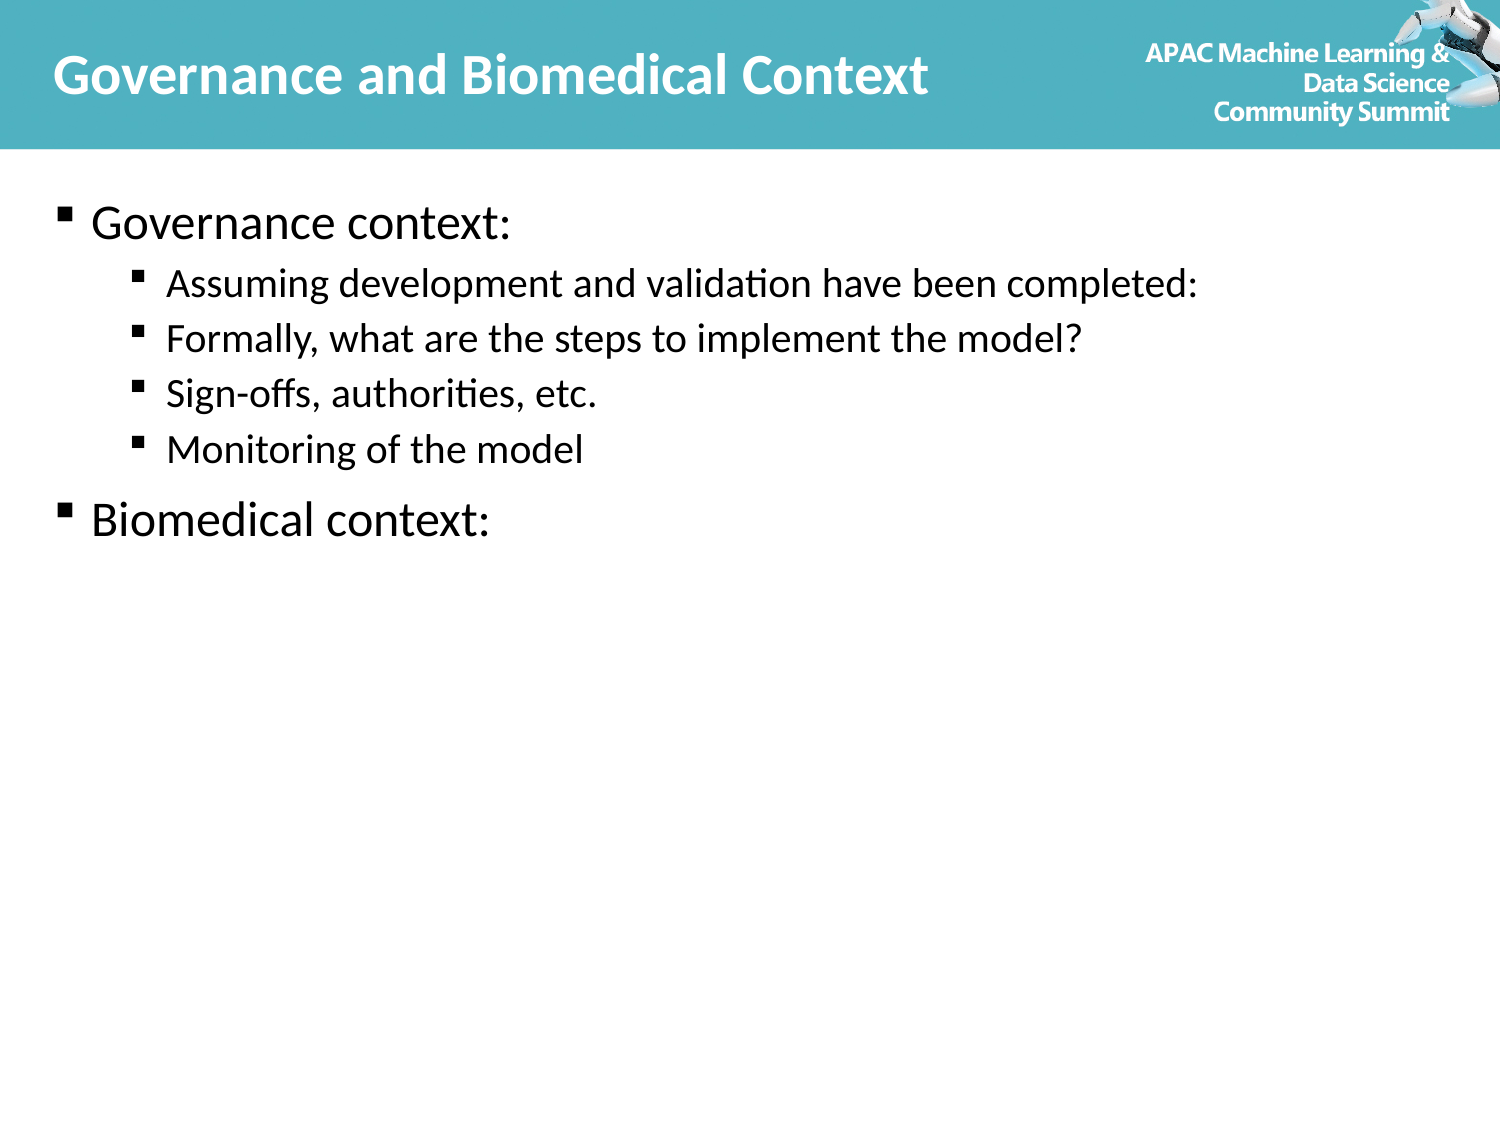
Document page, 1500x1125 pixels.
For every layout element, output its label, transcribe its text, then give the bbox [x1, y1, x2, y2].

title Governance and Biomedical Context [38, 13, 1462, 138]
list Governance context: Assuming development and validation have been completed: Formally, what are the steps to implement the model? Sign-offs, authorities, etc. Monitoring of the model Biomedical context: [38, 189, 1462, 1009]
picture [0, 0, 1500, 1125]
